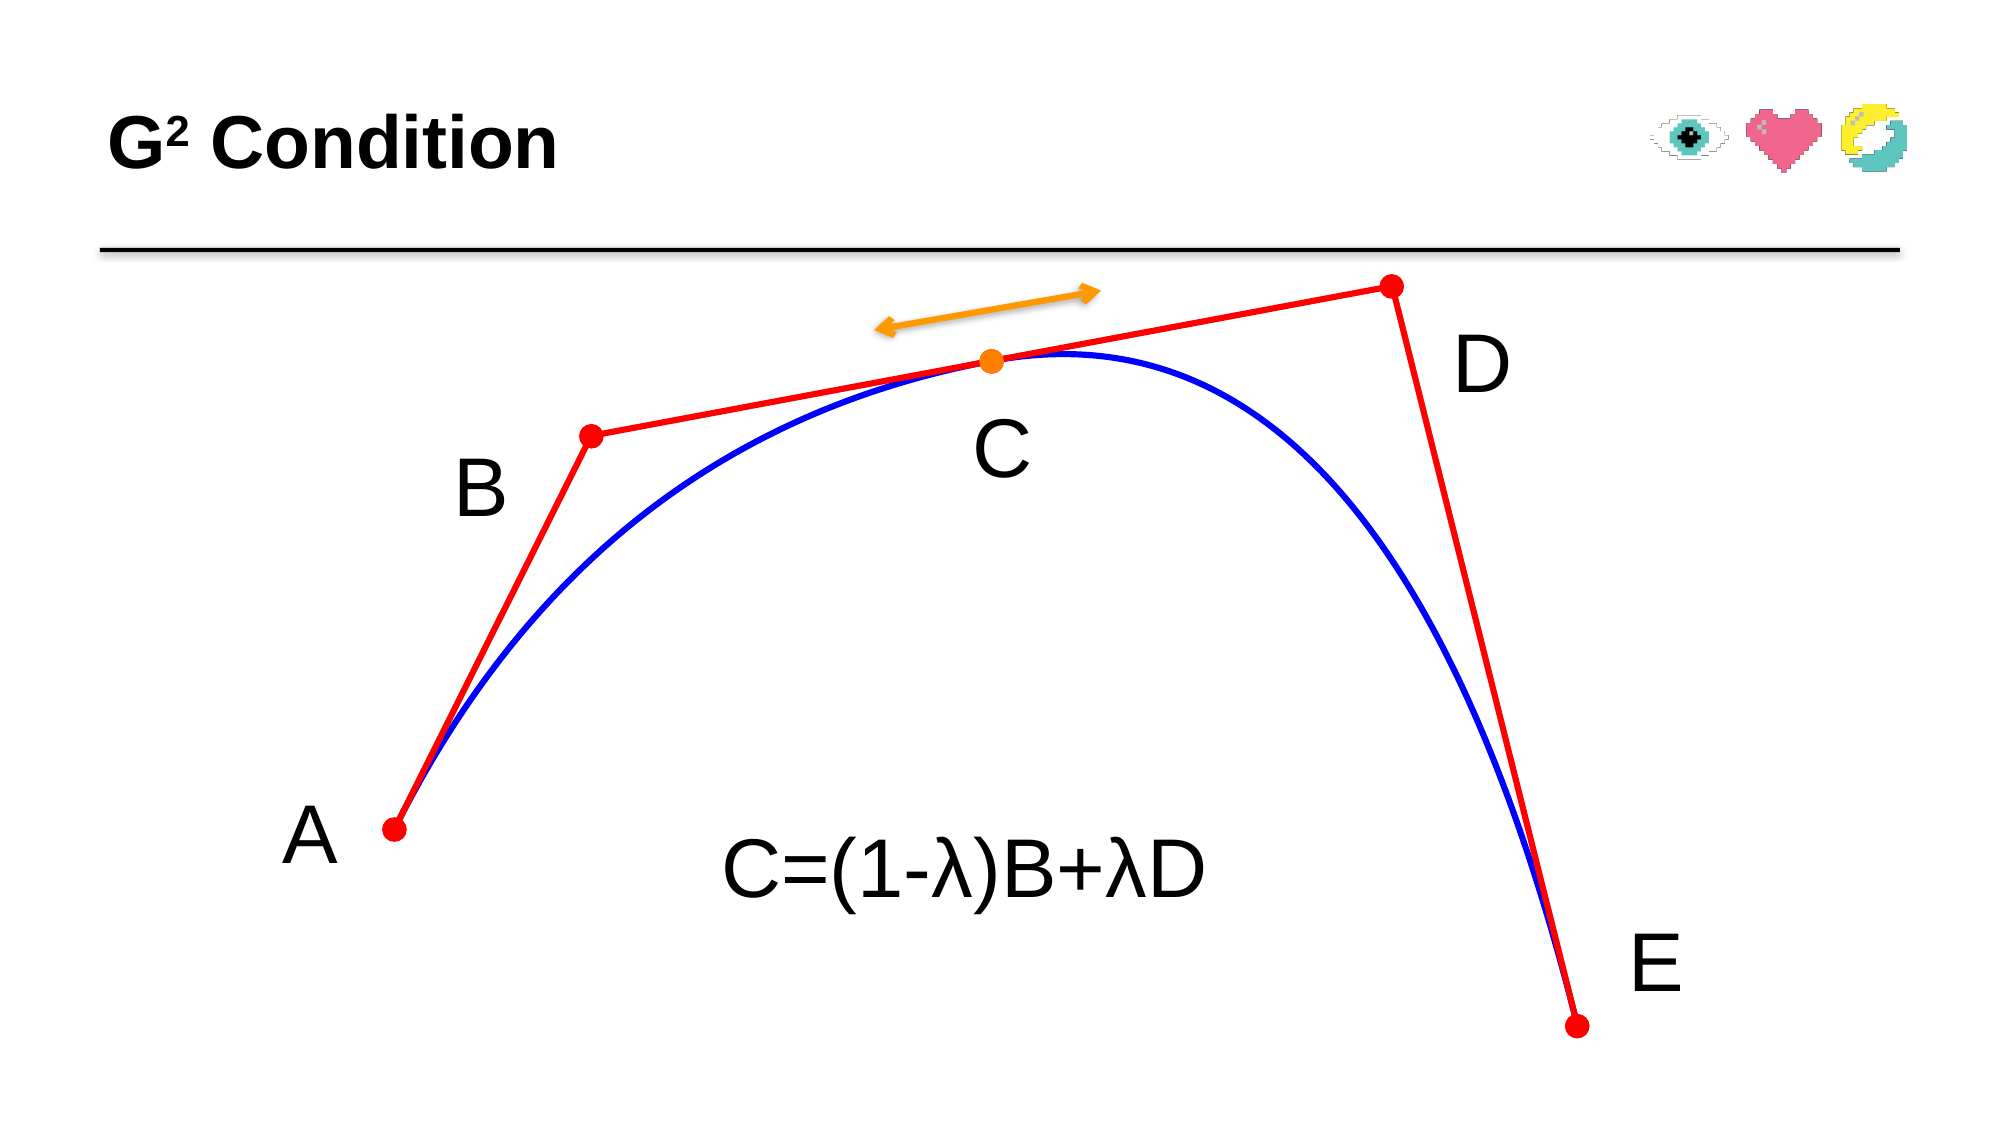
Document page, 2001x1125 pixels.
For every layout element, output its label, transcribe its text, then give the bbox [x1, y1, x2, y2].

picture [369, 262, 1606, 1054]
text_box A [275, 772, 346, 888]
picture [1650, 104, 1907, 173]
title G2 Condition [99, 44, 1563, 234]
text_box E [1621, 901, 1692, 1016]
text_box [873, 290, 1102, 331]
